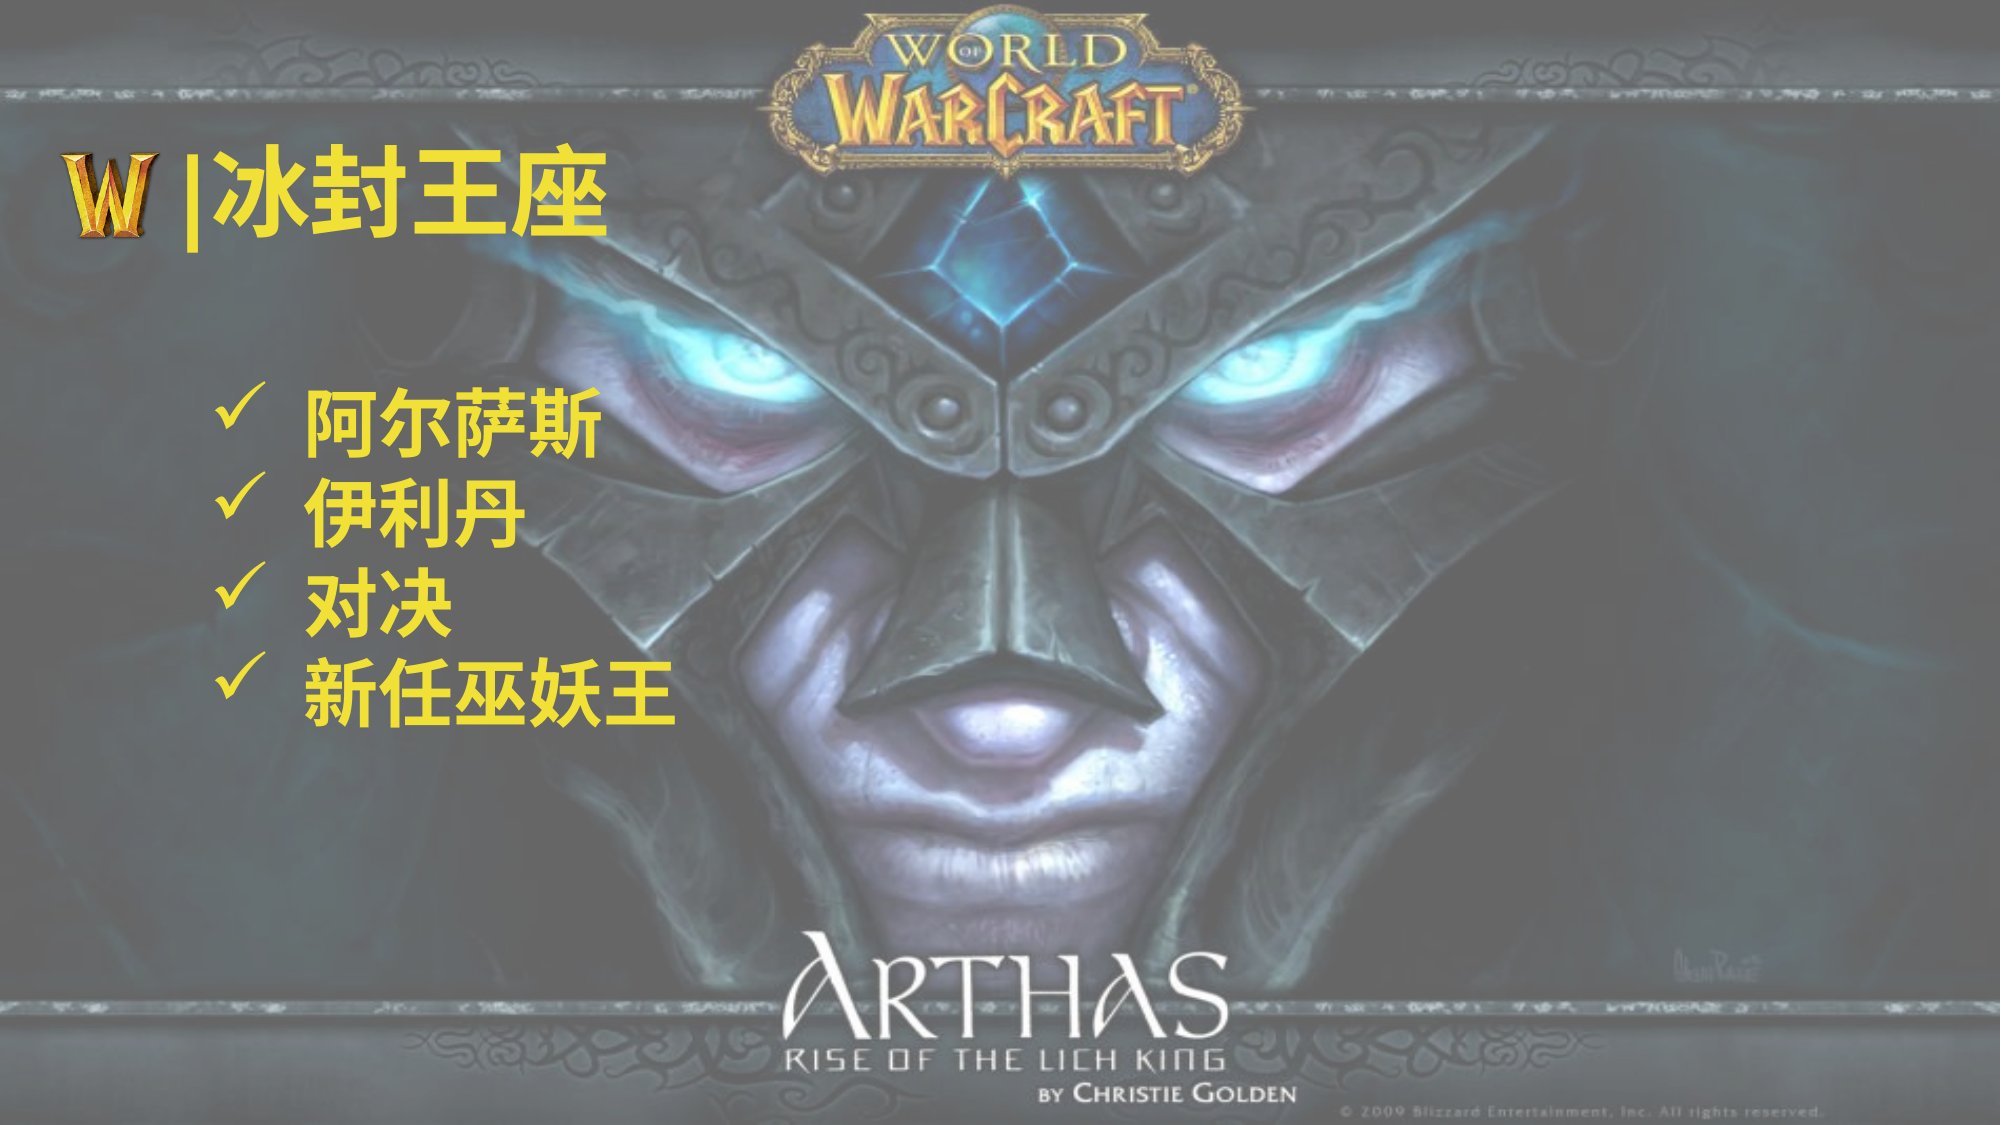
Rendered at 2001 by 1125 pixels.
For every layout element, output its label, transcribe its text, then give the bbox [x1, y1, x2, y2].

title 冰封王座 [195, 135, 1921, 260]
picture [51, 140, 168, 248]
text_box 阿尔萨斯 伊利丹 对决 新任巫妖王 [195, 369, 1552, 744]
